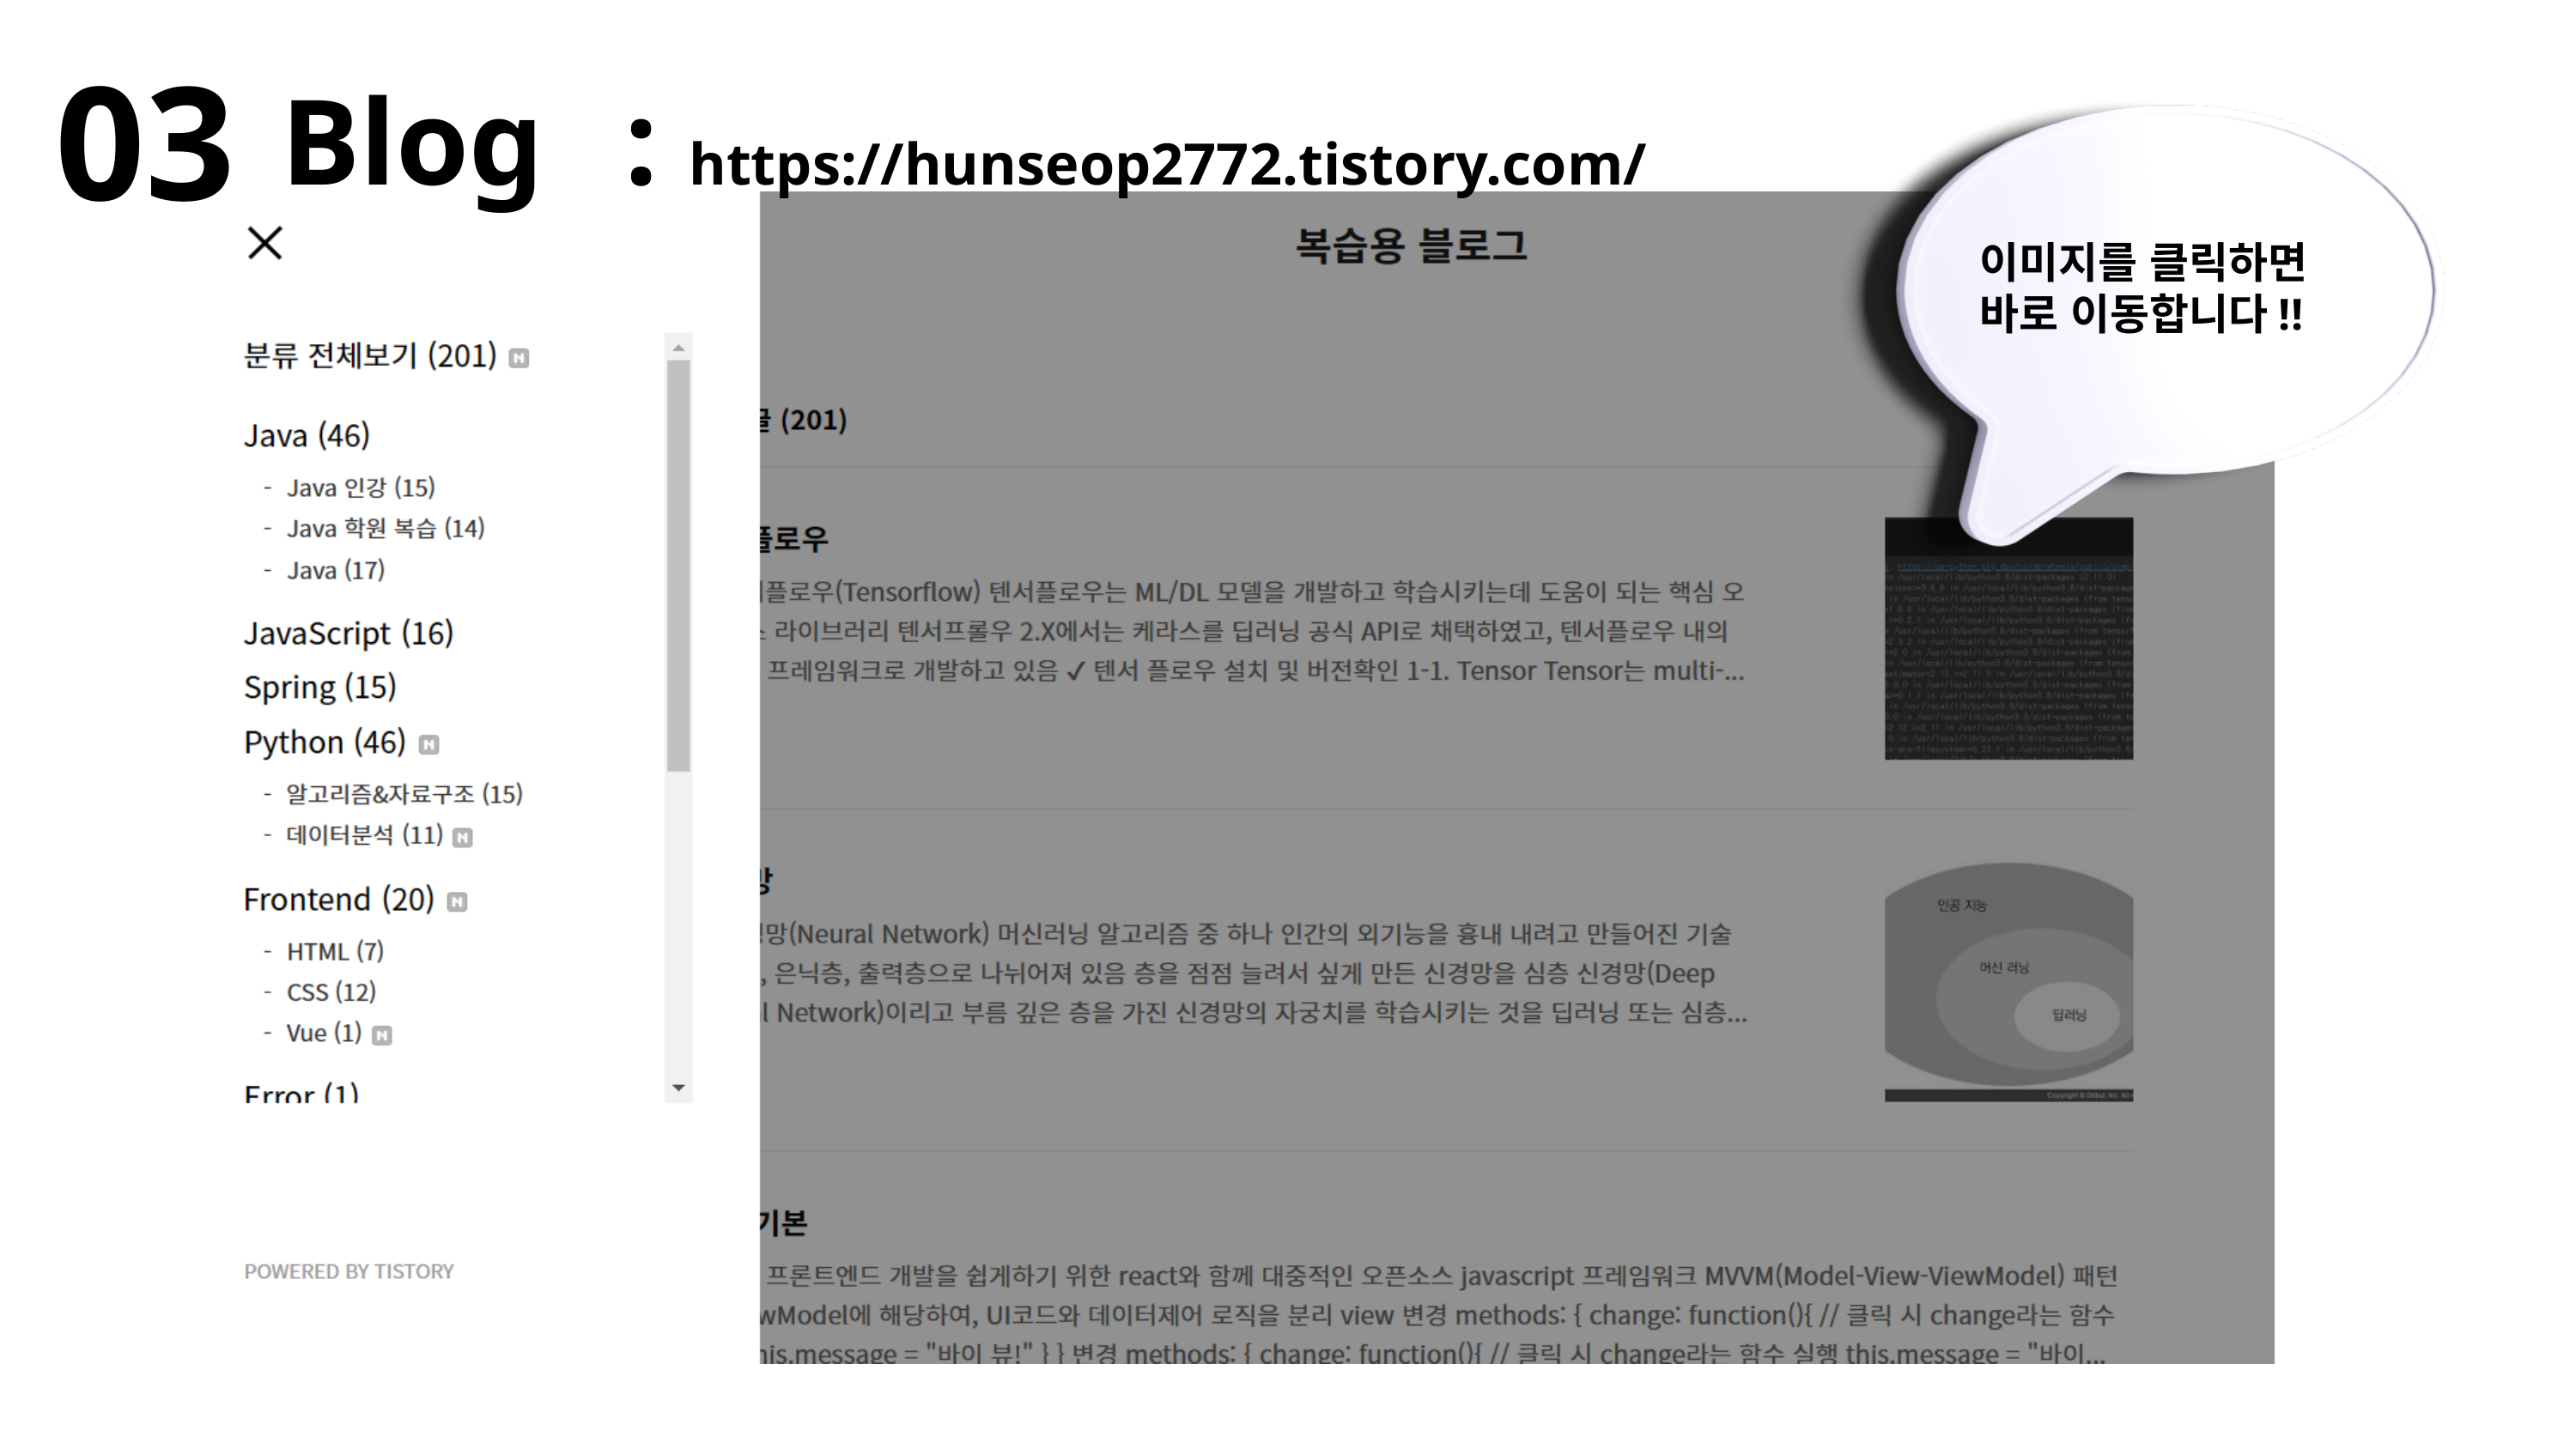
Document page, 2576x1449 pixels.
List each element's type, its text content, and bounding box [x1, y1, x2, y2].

text_box 03 [43, 36, 305, 239]
text_box : https://hunseop2772.tistory.com/ [611, 60, 1755, 166]
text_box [159, 166, 1755, 170]
text_box Blog [305, 179, 580, 190]
picture [204, 191, 2275, 1364]
text_box : https://hunseop2772.tistory.com/ [611, 179, 1755, 190]
text_box Blog [305, 60, 580, 166]
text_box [1759, 0, 2543, 648]
